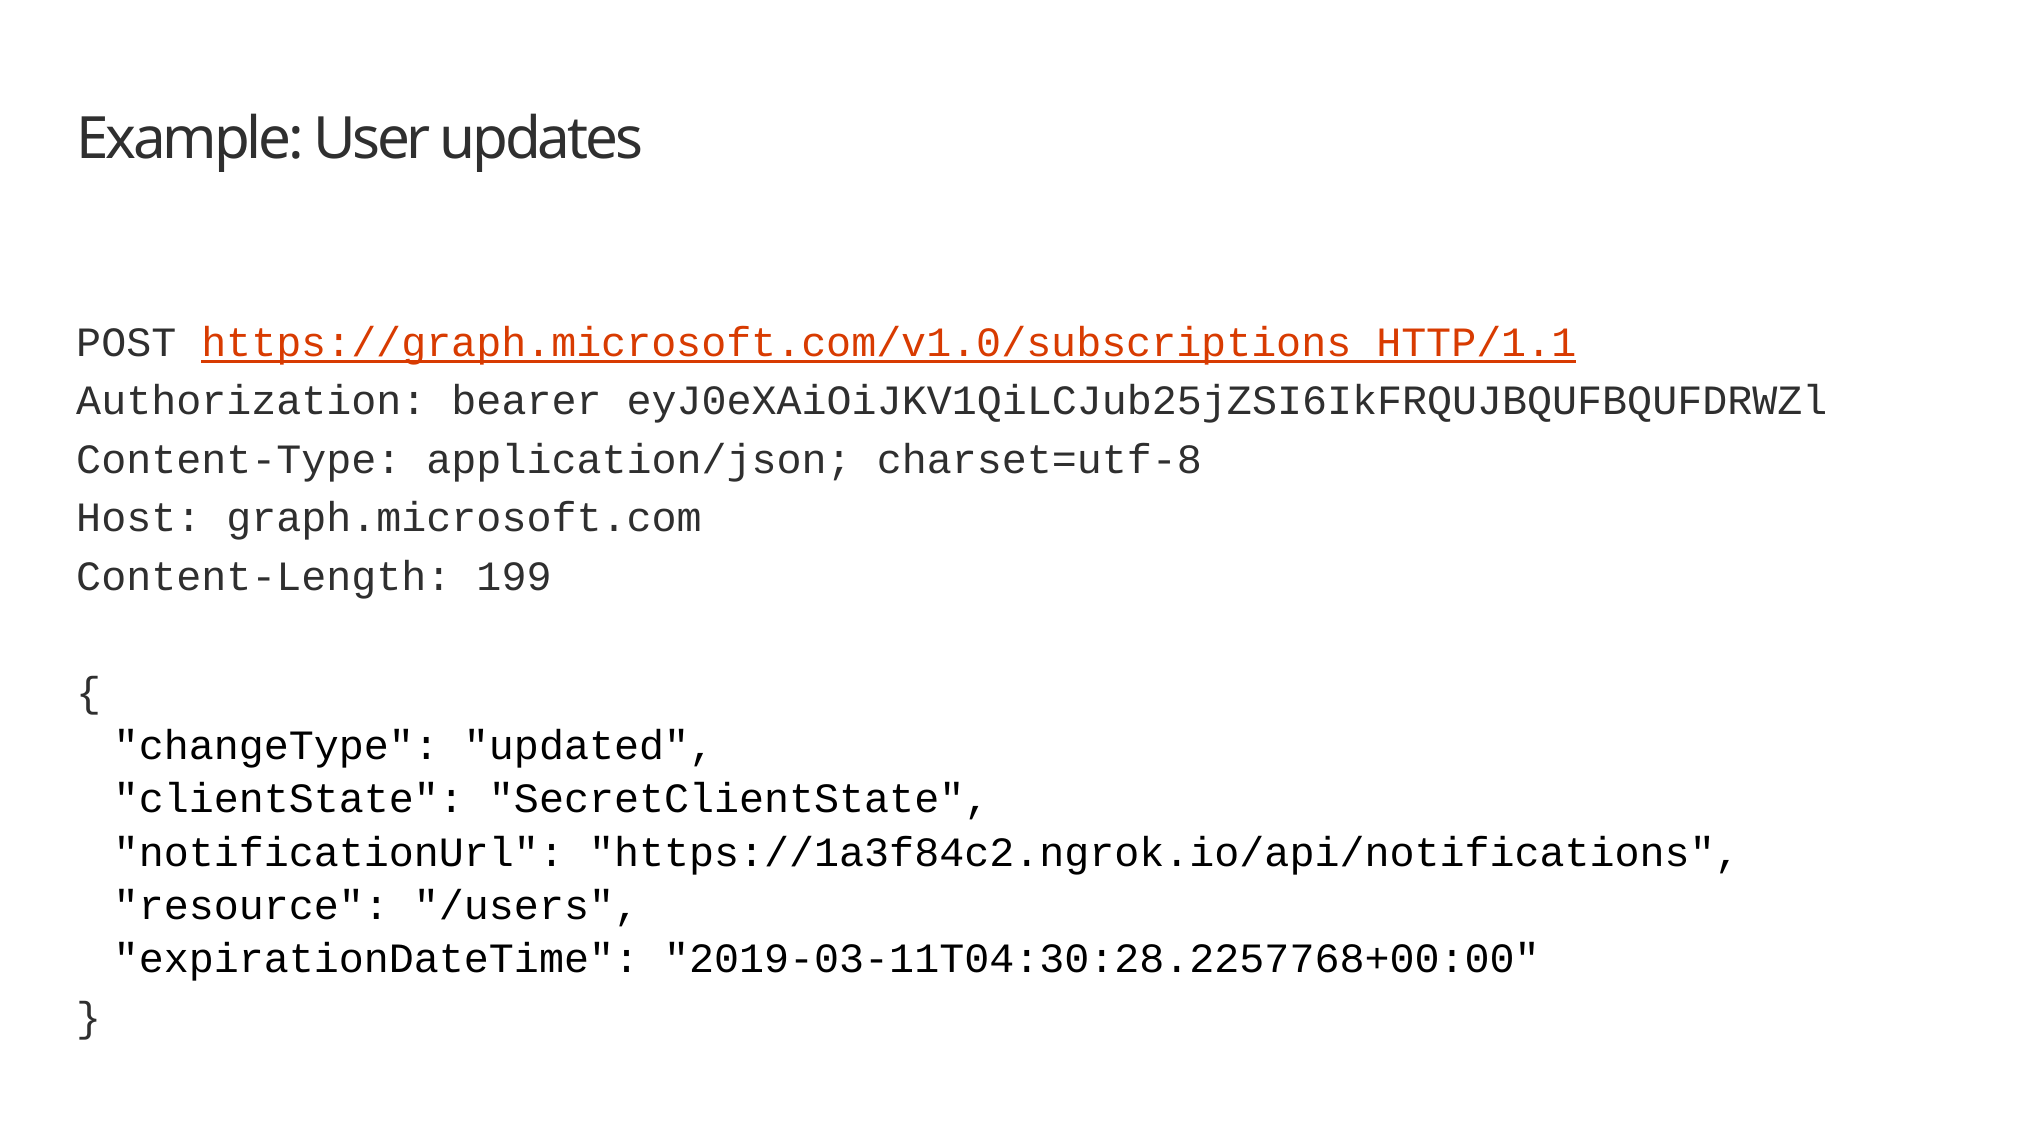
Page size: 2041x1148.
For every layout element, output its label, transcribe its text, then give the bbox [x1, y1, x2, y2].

title Example: User updates [76, 103, 1969, 172]
list POST https://graph.microsoft.com/v1.0/subscriptions HTTP/1.1 Authorization: bearer eyJ0eXAiOiJKV1QiLCJub25jZSI6IkFRQUJBQUFBQUFDRWZl Content-Type: application/json; charset=utf-8 Host: graph.microsoft.com Content-Length: 199 { "changeType": "updated", "clientState": "SecretClientState", "notificationUrl": "https://1a3f84c2.ngrok.io/api/notifications", "resource": "/users", "expirationDateTime": "2019-03-11T04:30:28.2257768+00:00" } [76, 314, 1969, 1133]
